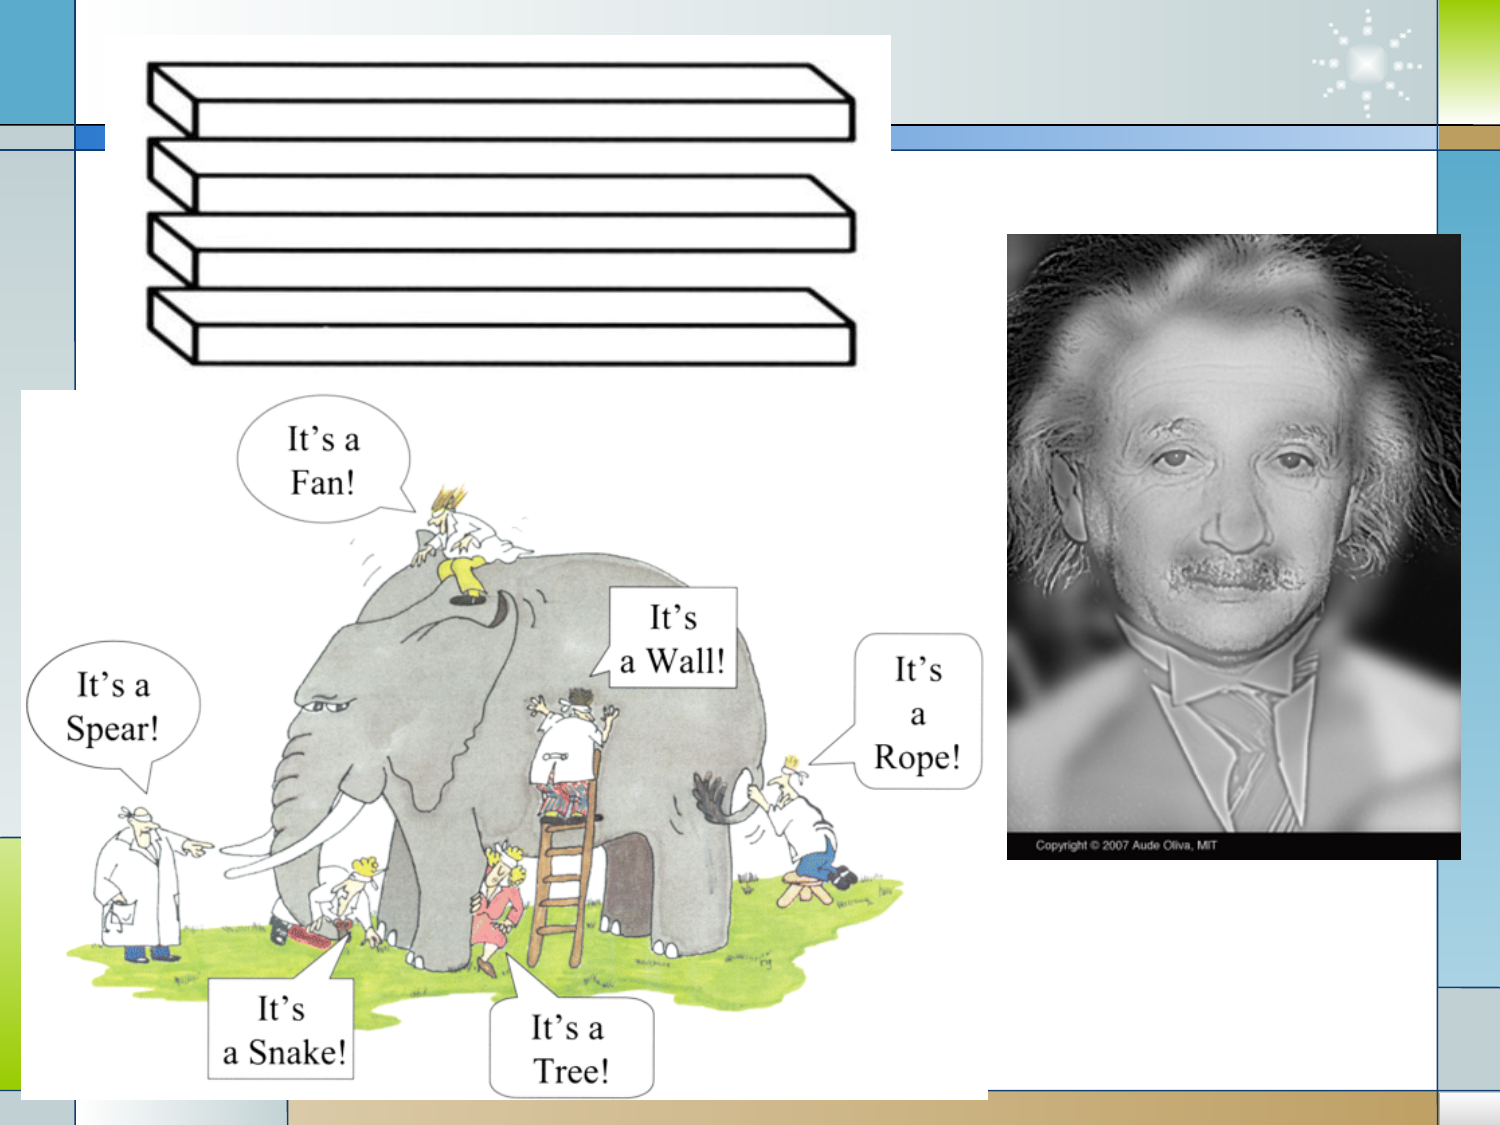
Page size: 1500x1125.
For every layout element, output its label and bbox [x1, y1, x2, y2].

picture [1007, 234, 1462, 860]
picture [21, 34, 988, 1101]
